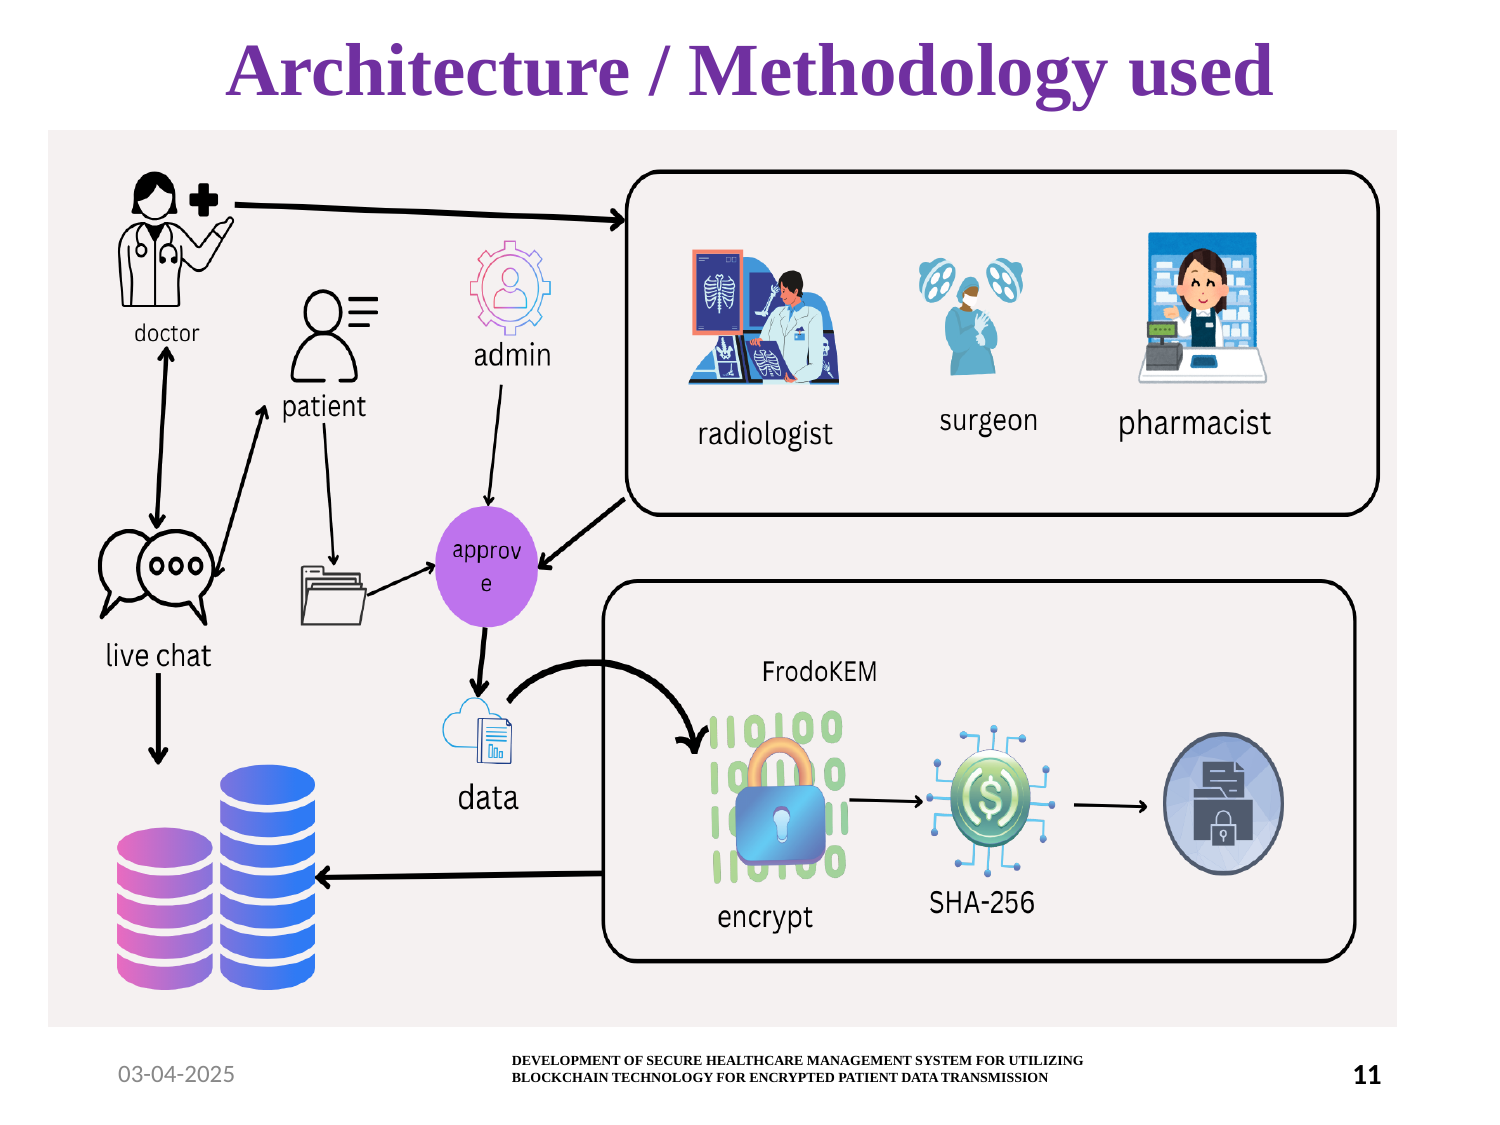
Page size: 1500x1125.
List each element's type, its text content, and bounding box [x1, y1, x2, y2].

footer DEVELOPMENT OF SECURE HEALTHCARE MANAGEMENT SYSTEM FOR UTILIZING BLOCKCHAIN TECHNOLOGY FOR ENCRYPTED PATIENT DATA TRANSMISSION [496, 1042, 1103, 1103]
title Architecture / Methodology used [103, 27, 1397, 115]
picture [48, 130, 1398, 1027]
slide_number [103, 1042, 441, 1103]
slide_number 11 [1103, 1042, 1397, 1103]
